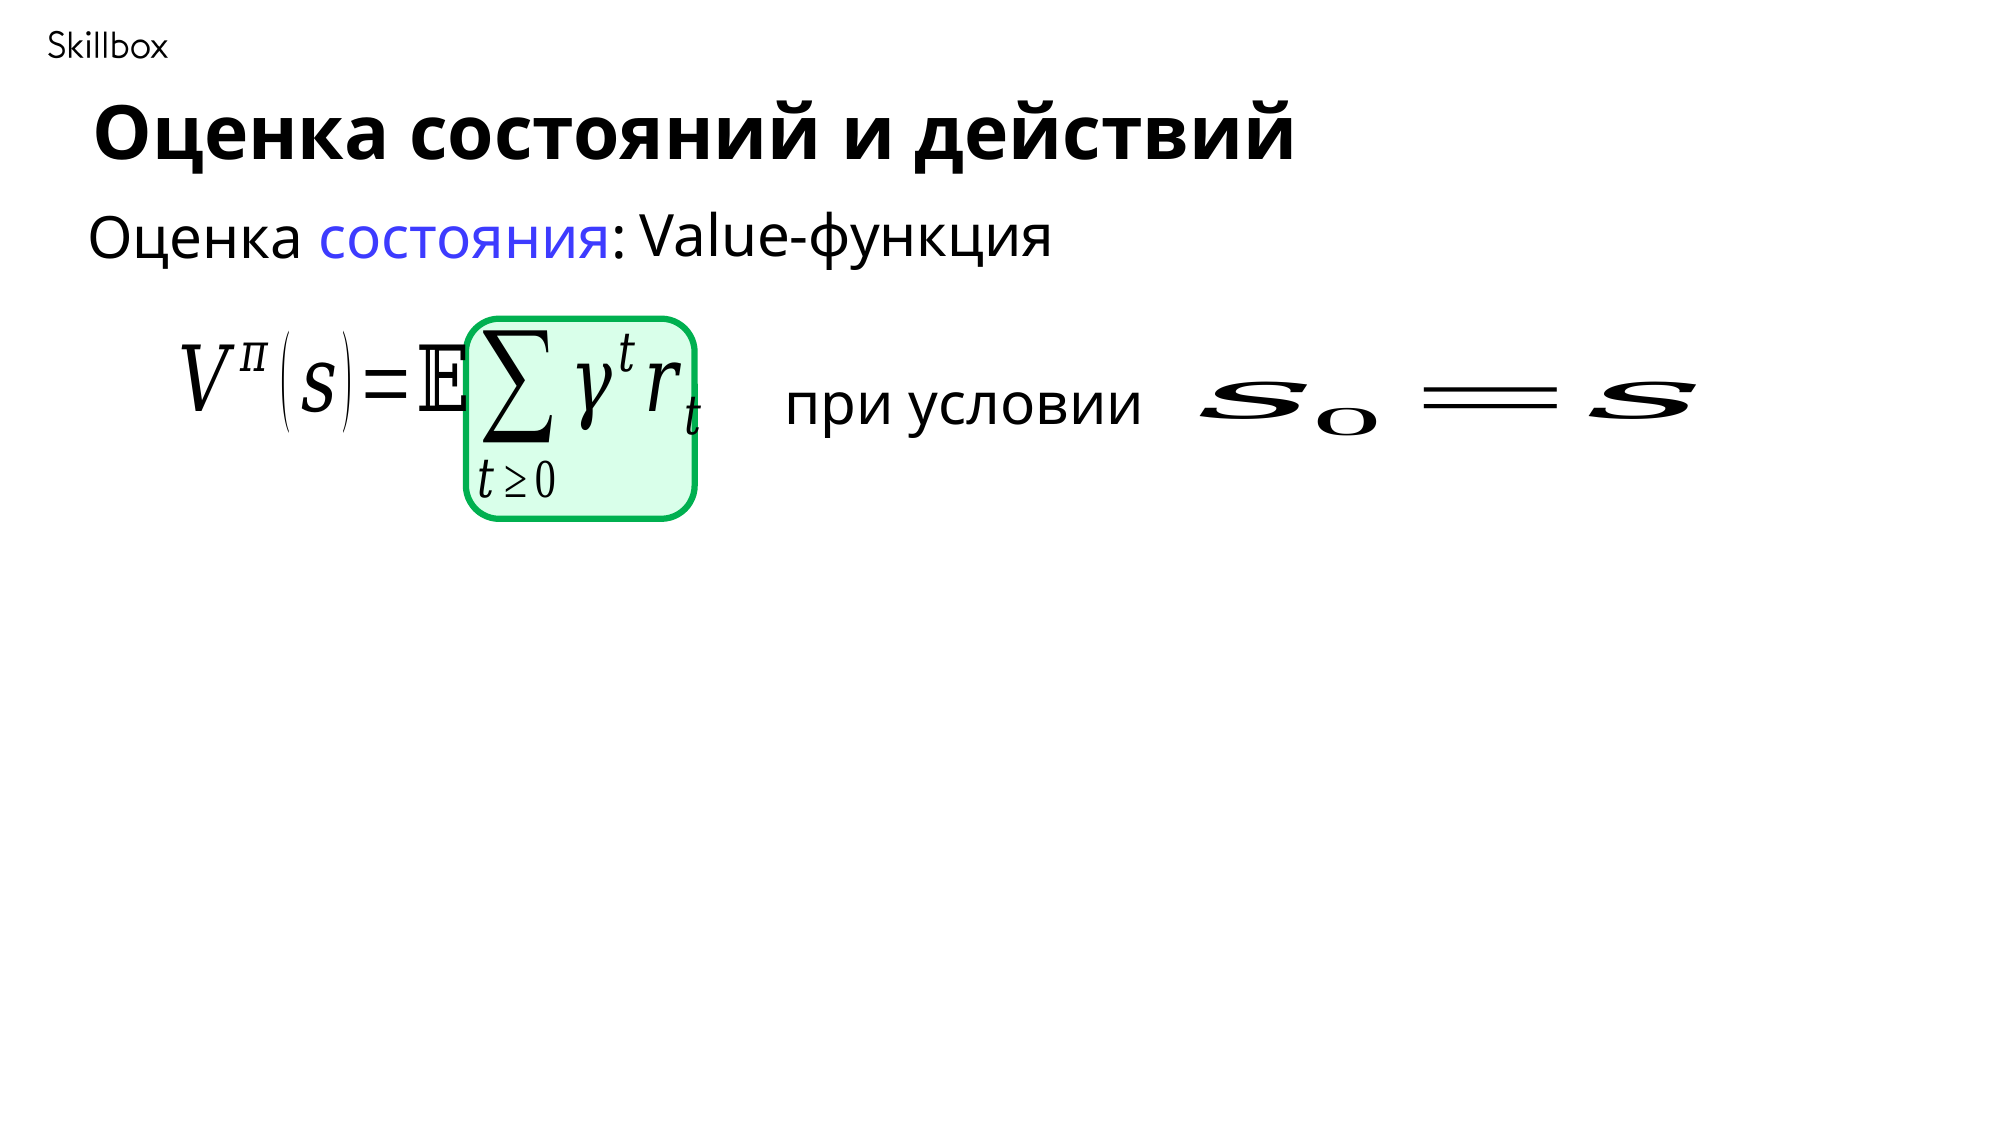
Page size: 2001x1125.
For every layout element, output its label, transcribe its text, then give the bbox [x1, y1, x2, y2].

text_box Value-функция [609, 190, 1291, 276]
picture [48, 30, 168, 59]
text_box Оценка состояния: [72, 192, 754, 278]
text_box [463, 316, 697, 521]
text_box Оценка состояний и действий [77, 81, 1982, 190]
text_box при условии [769, 358, 1192, 444]
